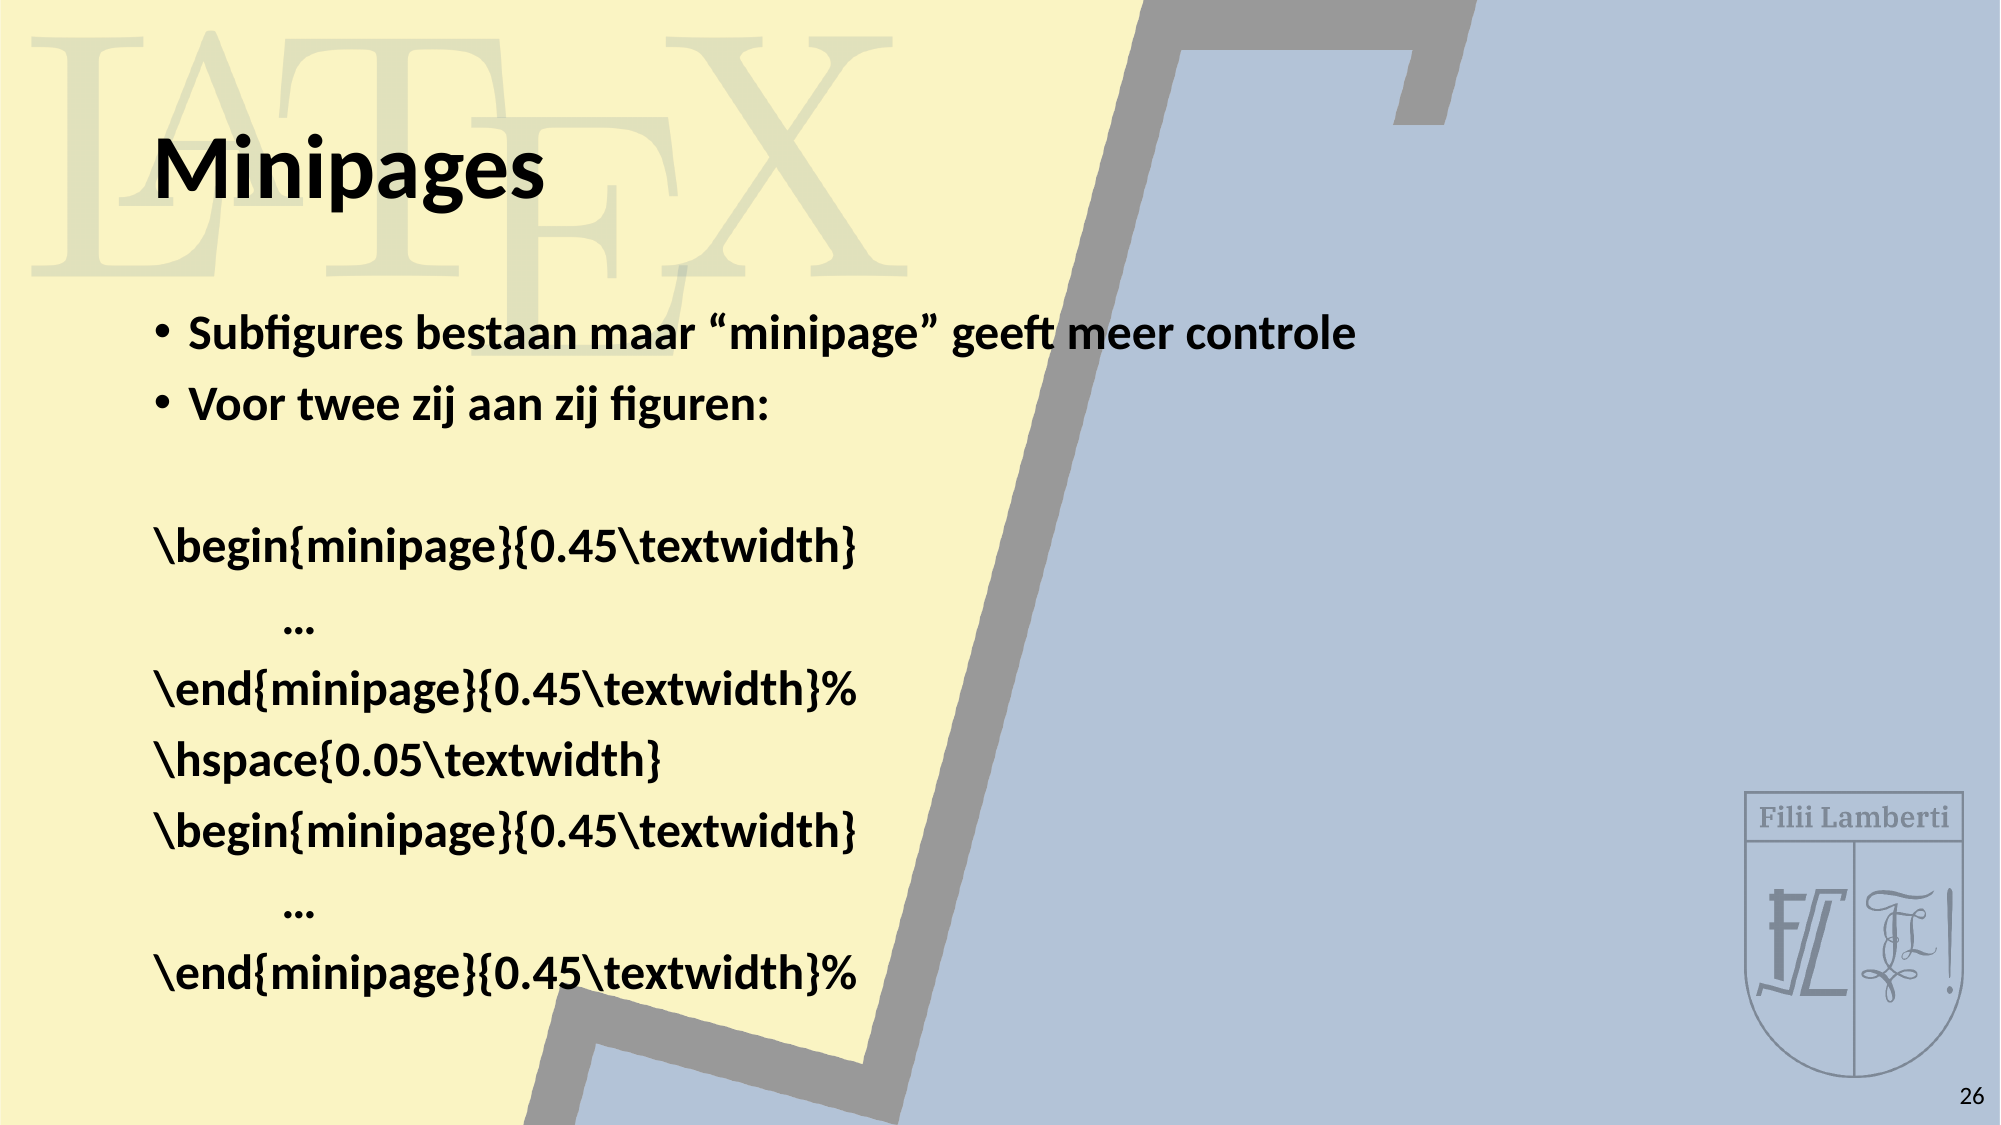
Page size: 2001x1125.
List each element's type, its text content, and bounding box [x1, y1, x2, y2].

picture [0, 0, 2000, 1125]
list Subfigures bestaan maar “minipage” geeft meer controle Voor twee zij aan zij figuren: \begin{minipage}{0.45\textwidth} … \end{minipage}{0.45\textwidth}% \hspace{0.05\textwidth} \begin{minipage}{0.45\textwidth} … \end{minipage}{0.45\textwidth}% [138, 299, 1864, 1014]
slide_number 26 [1550, 1065, 2000, 1125]
title Minipages [137, 59, 1863, 278]
